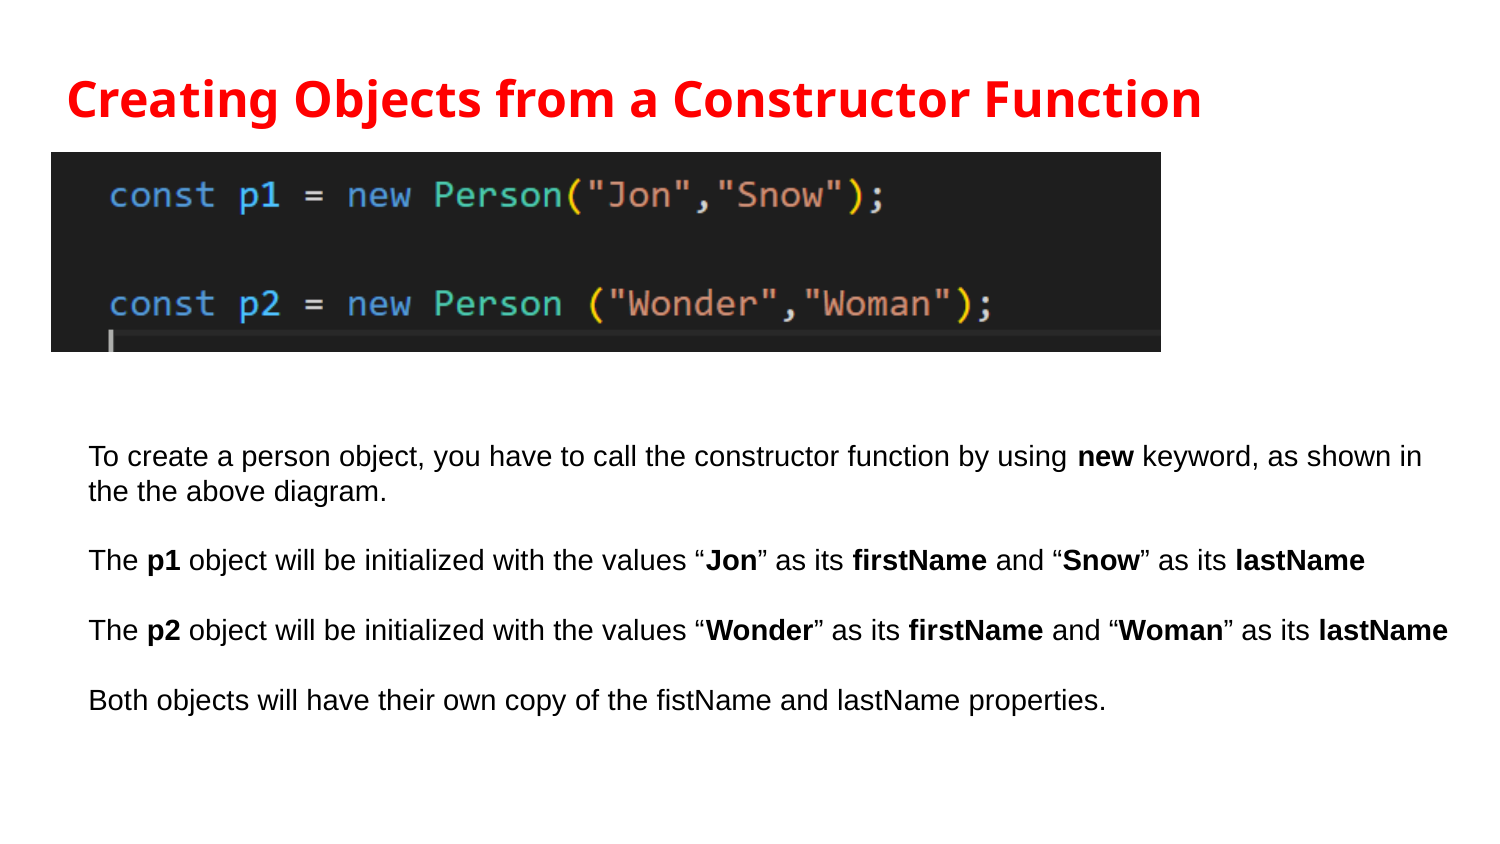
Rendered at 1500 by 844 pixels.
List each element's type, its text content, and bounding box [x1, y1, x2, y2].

title Creating Objects from a Constructor Function [51, 21, 1449, 116]
text_box To create a person object, you have to call the constructor function by using new keyword, as shown in the the above diagram. The p1 object will be initialized with the values “Jon” as its firstName and “Snow” as its lastName The p2 object will be initialized with the values “Wonder” as its firstName and “Woman” as its lastName Both objects will have their own copy of the fistName and lastName properties. [73, 421, 1481, 763]
picture [50, 152, 1161, 352]
